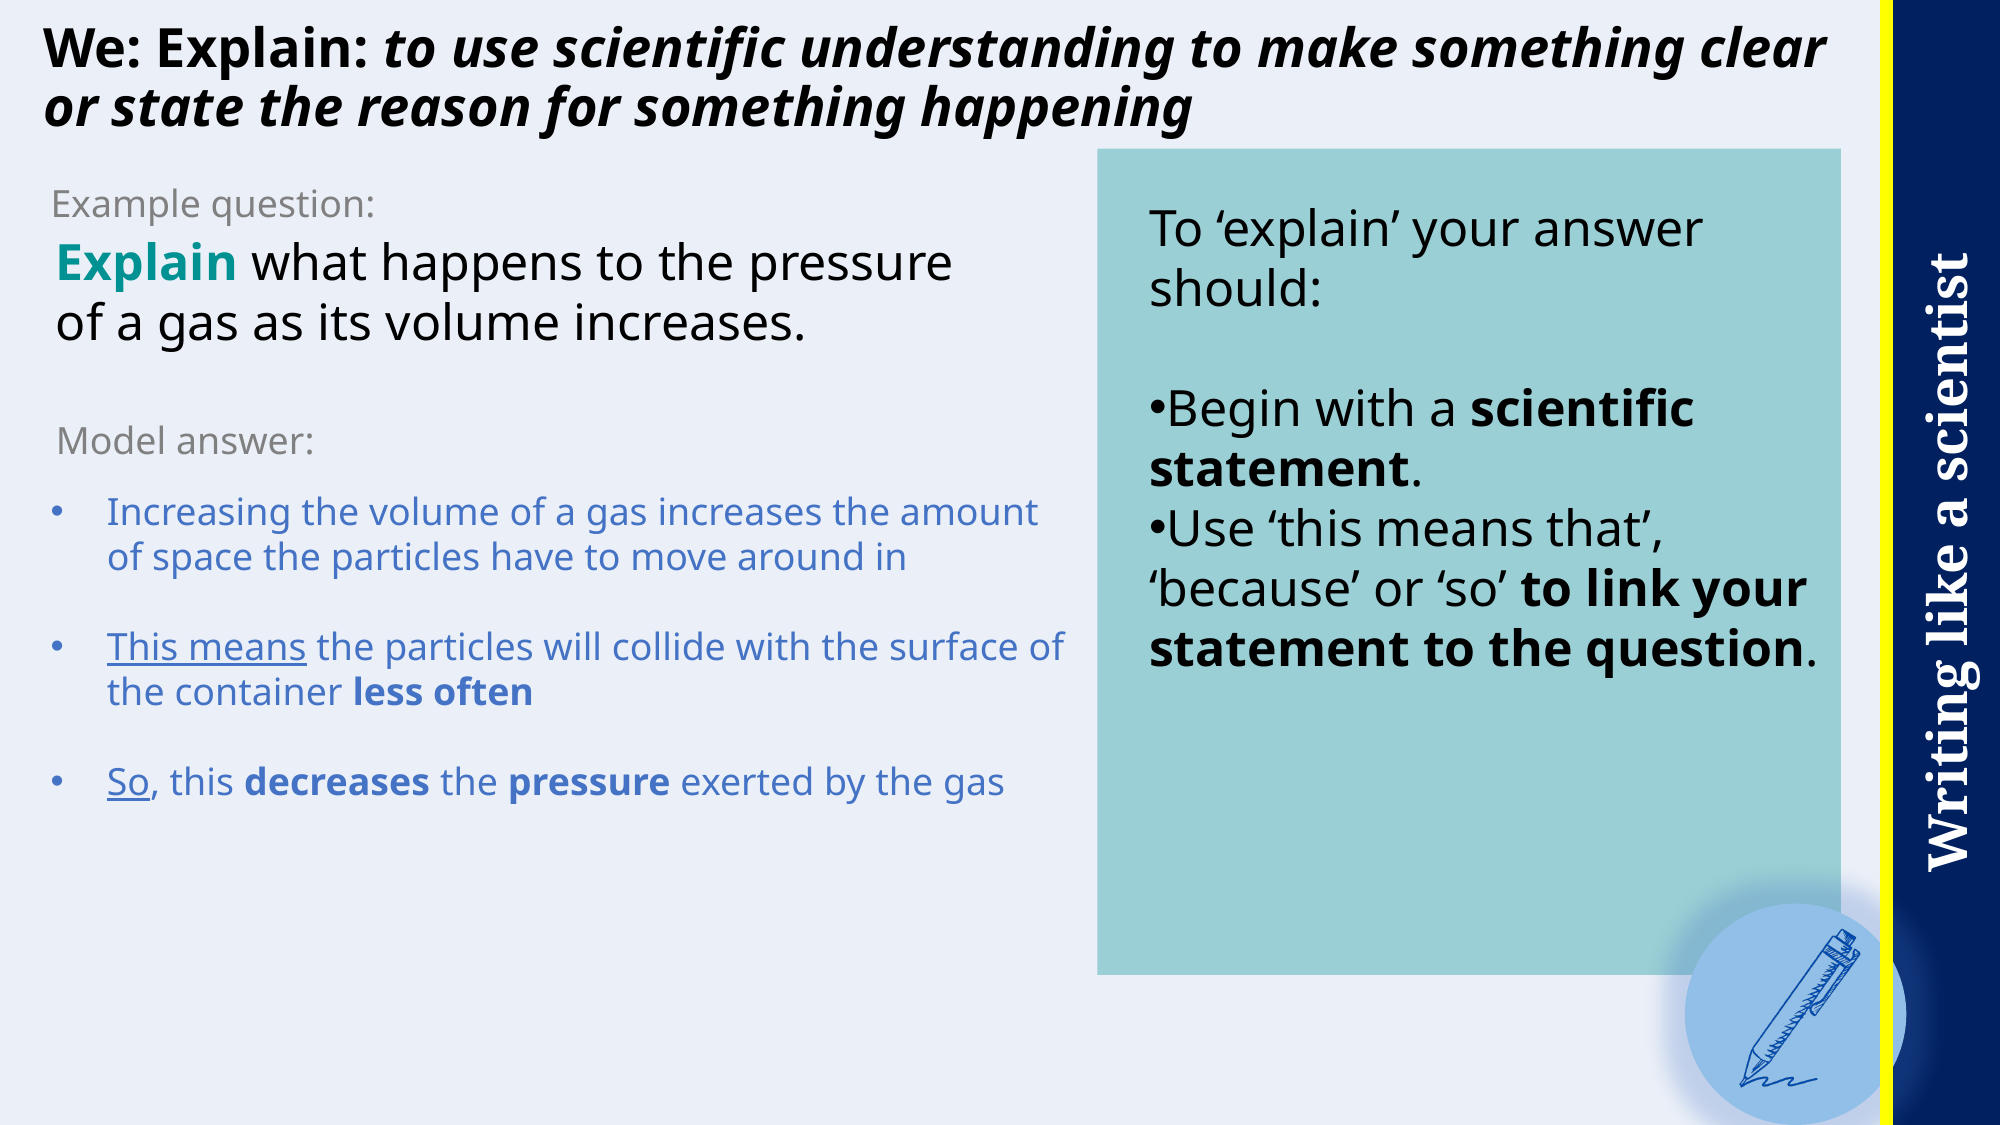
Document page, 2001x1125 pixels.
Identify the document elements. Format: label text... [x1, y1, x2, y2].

text_box Increasing the volume of a gas increases the amount of space the particles have to move around in This means the particles will collide with the surface of the container less often So, this decreases the pressure exerted by the gas [35, 480, 1090, 810]
text_box Explain what happens to the pressure of a gas as its volume increases. [41, 223, 1026, 358]
text_box Model answer: [41, 409, 425, 470]
text_box To ‘explain’ your answer should: Begin with a scientific statement. Use ‘this means that’, ‘because’ or ‘so’ to link your statement to the question. [1134, 188, 1835, 684]
title We: Explain: to use scientific understanding to make something clear or state the reason for something happening [43, 22, 1867, 138]
picture [1687, 913, 1882, 1108]
text_box Example question: [35, 172, 445, 233]
